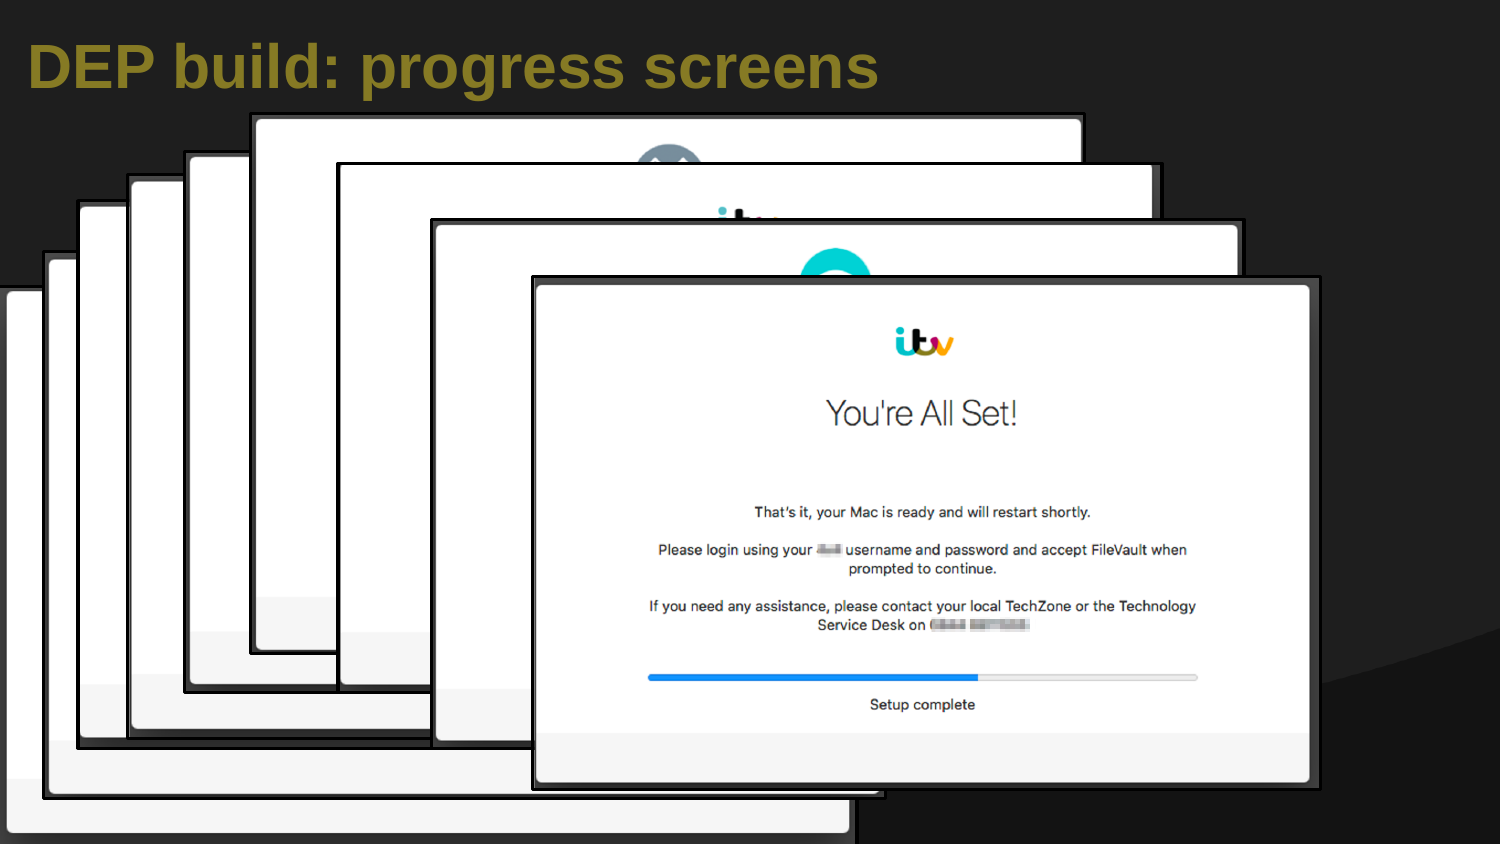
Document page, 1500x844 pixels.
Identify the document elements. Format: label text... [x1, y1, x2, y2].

text_box DEP build: progress screens [12, 10, 1268, 102]
picture [0, 0, 1500, 844]
picture [0, 114, 1320, 844]
